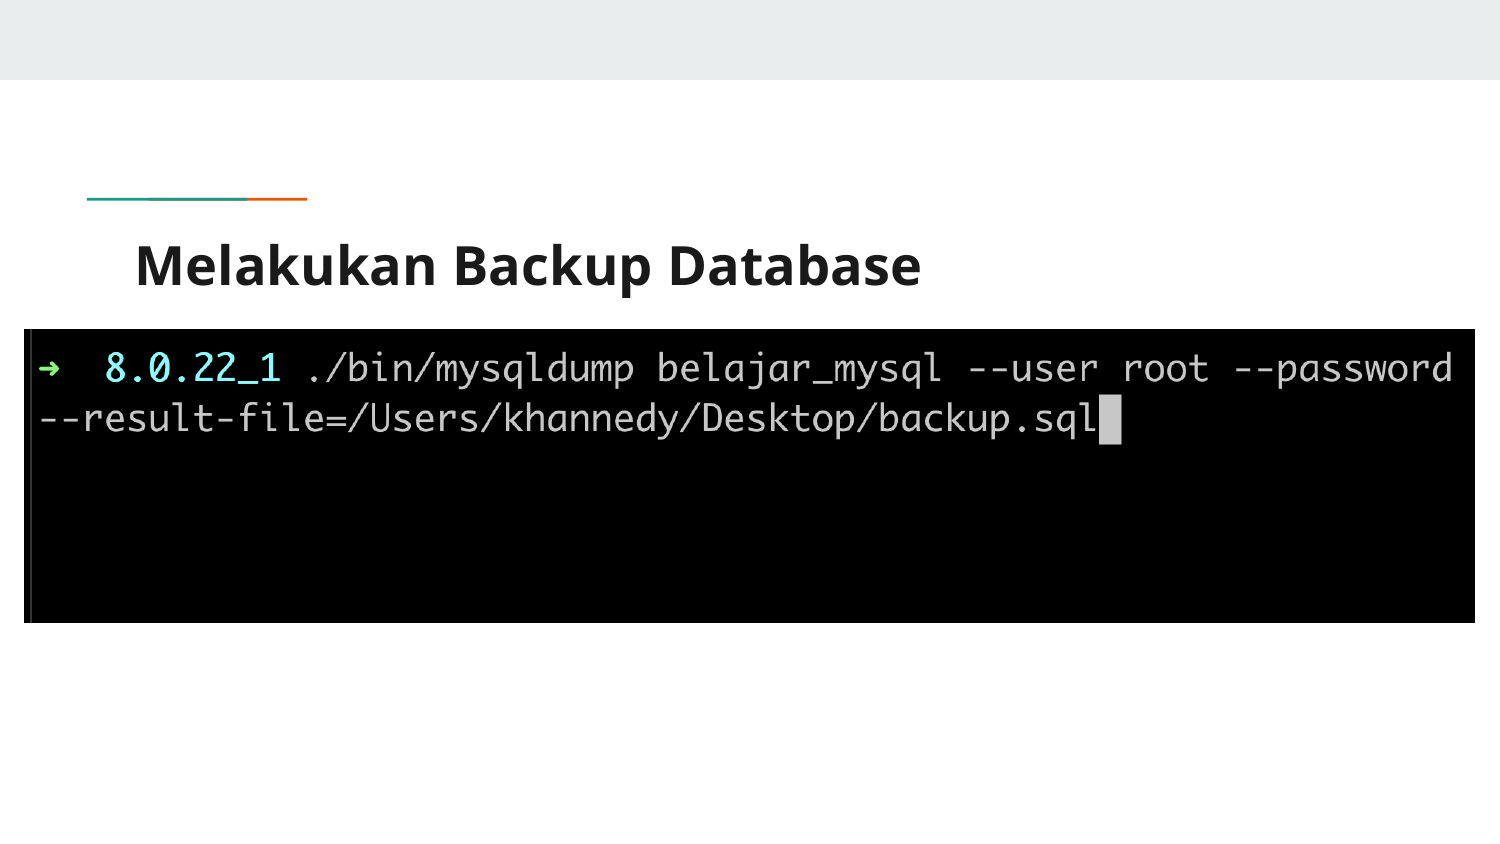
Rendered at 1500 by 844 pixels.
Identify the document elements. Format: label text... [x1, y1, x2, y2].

picture [24, 328, 1476, 623]
title Melakukan Backup Database [119, 216, 1381, 305]
